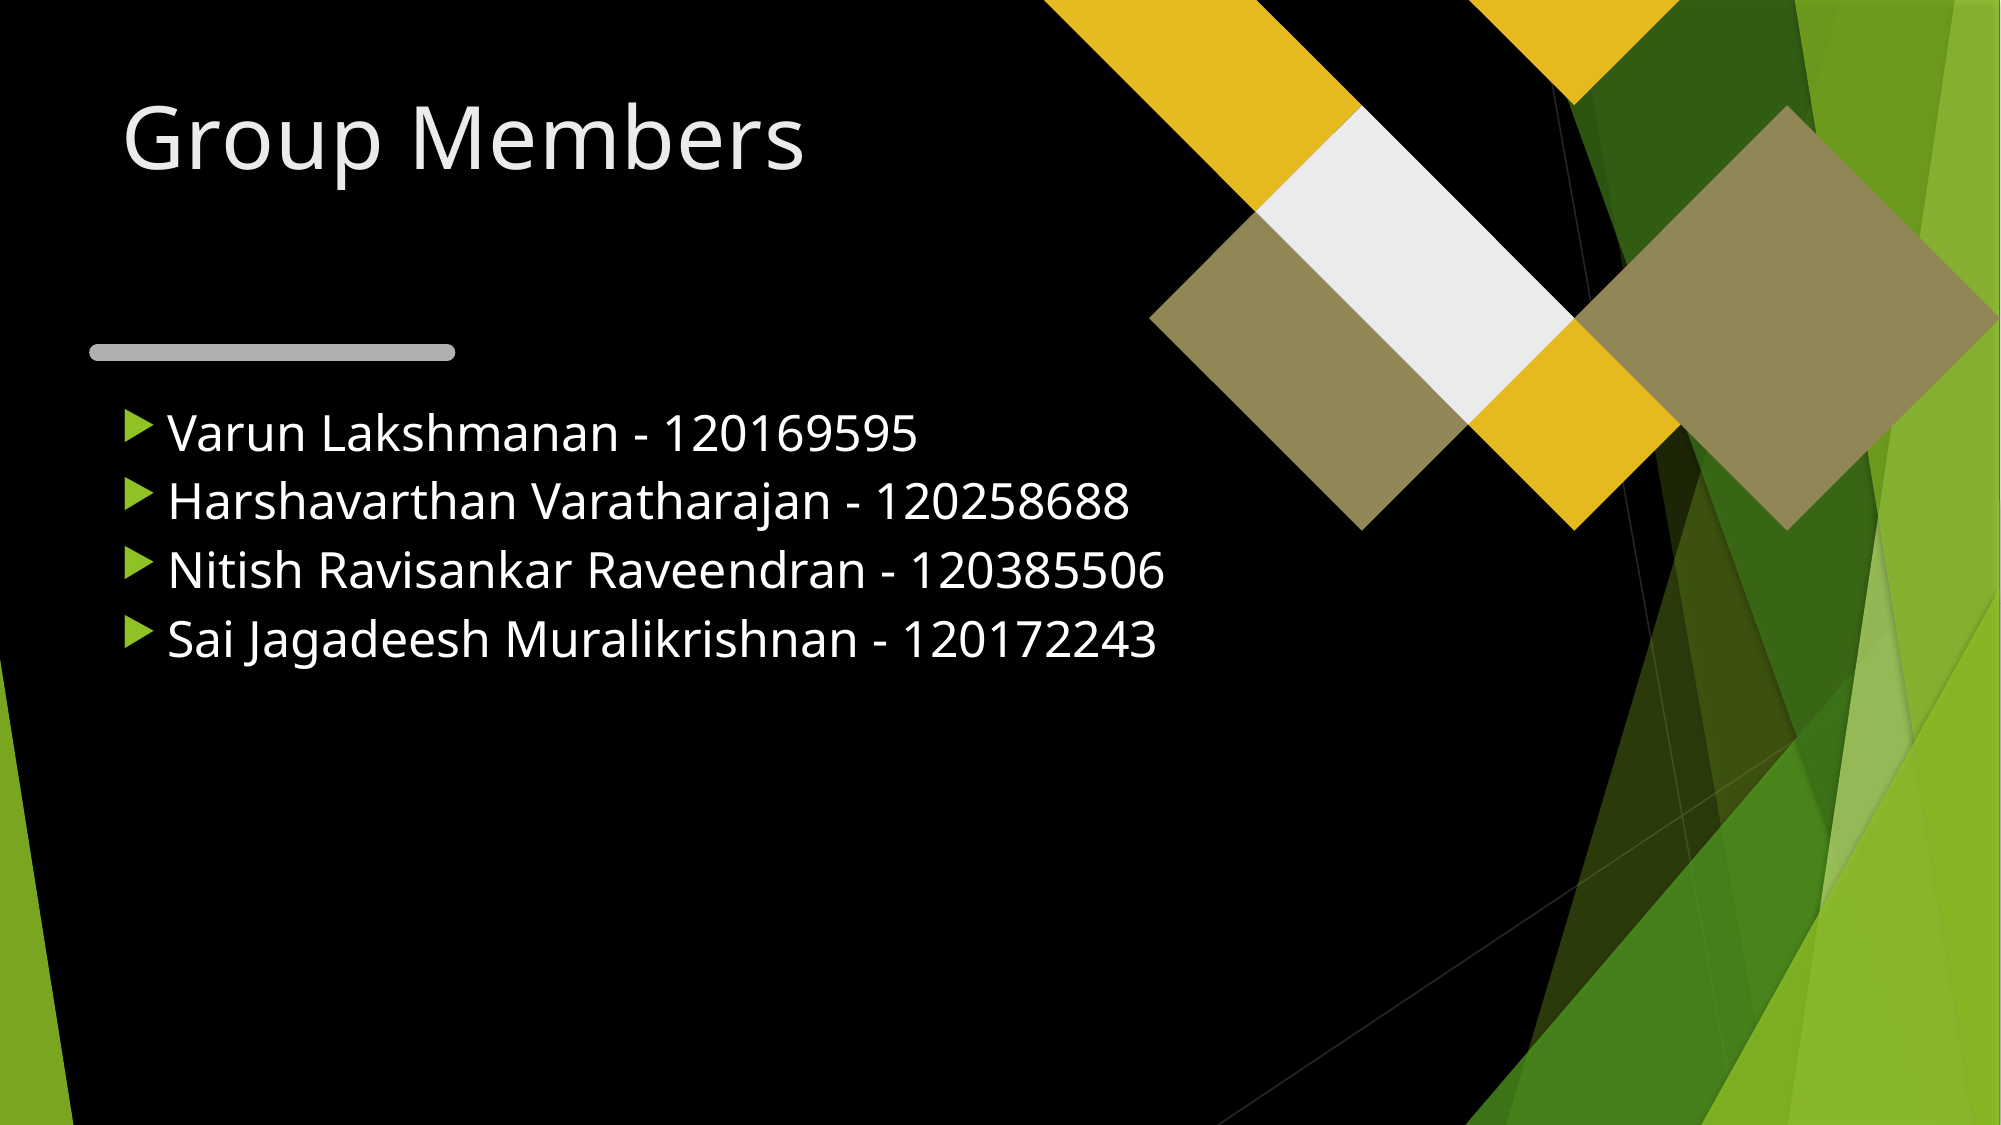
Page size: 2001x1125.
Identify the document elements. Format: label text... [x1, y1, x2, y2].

list Varun Lakshmanan - 120169595 Harshavarthan Varatharajan - 120258688 Nitish Ravisankar Raveendran - 120385506 Sai Jagadeesh Muralikrishnan - 120172243 [106, 405, 1574, 1094]
title Group Members [106, 74, 1649, 304]
